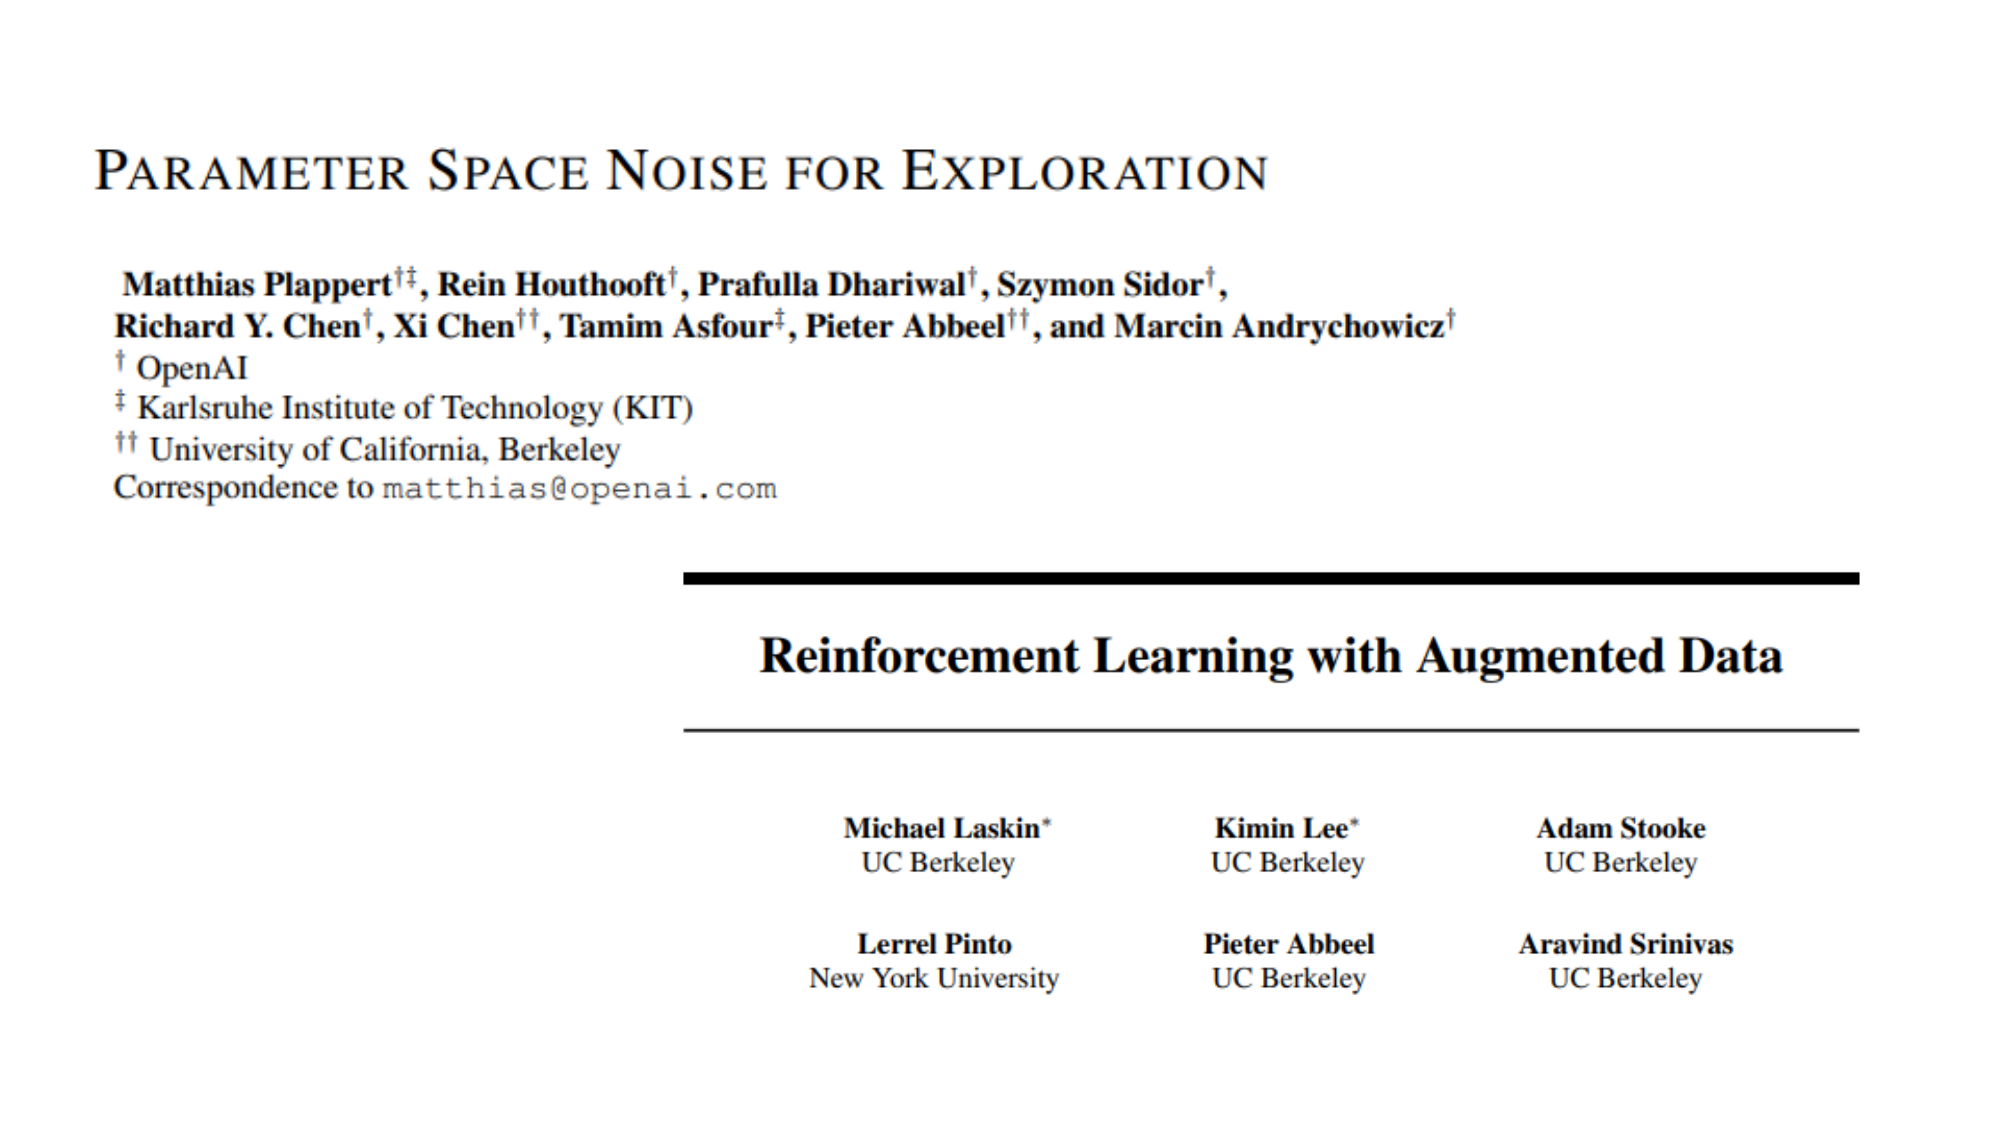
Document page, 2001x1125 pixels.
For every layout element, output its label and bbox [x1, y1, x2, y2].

picture [26, 73, 1892, 1052]
